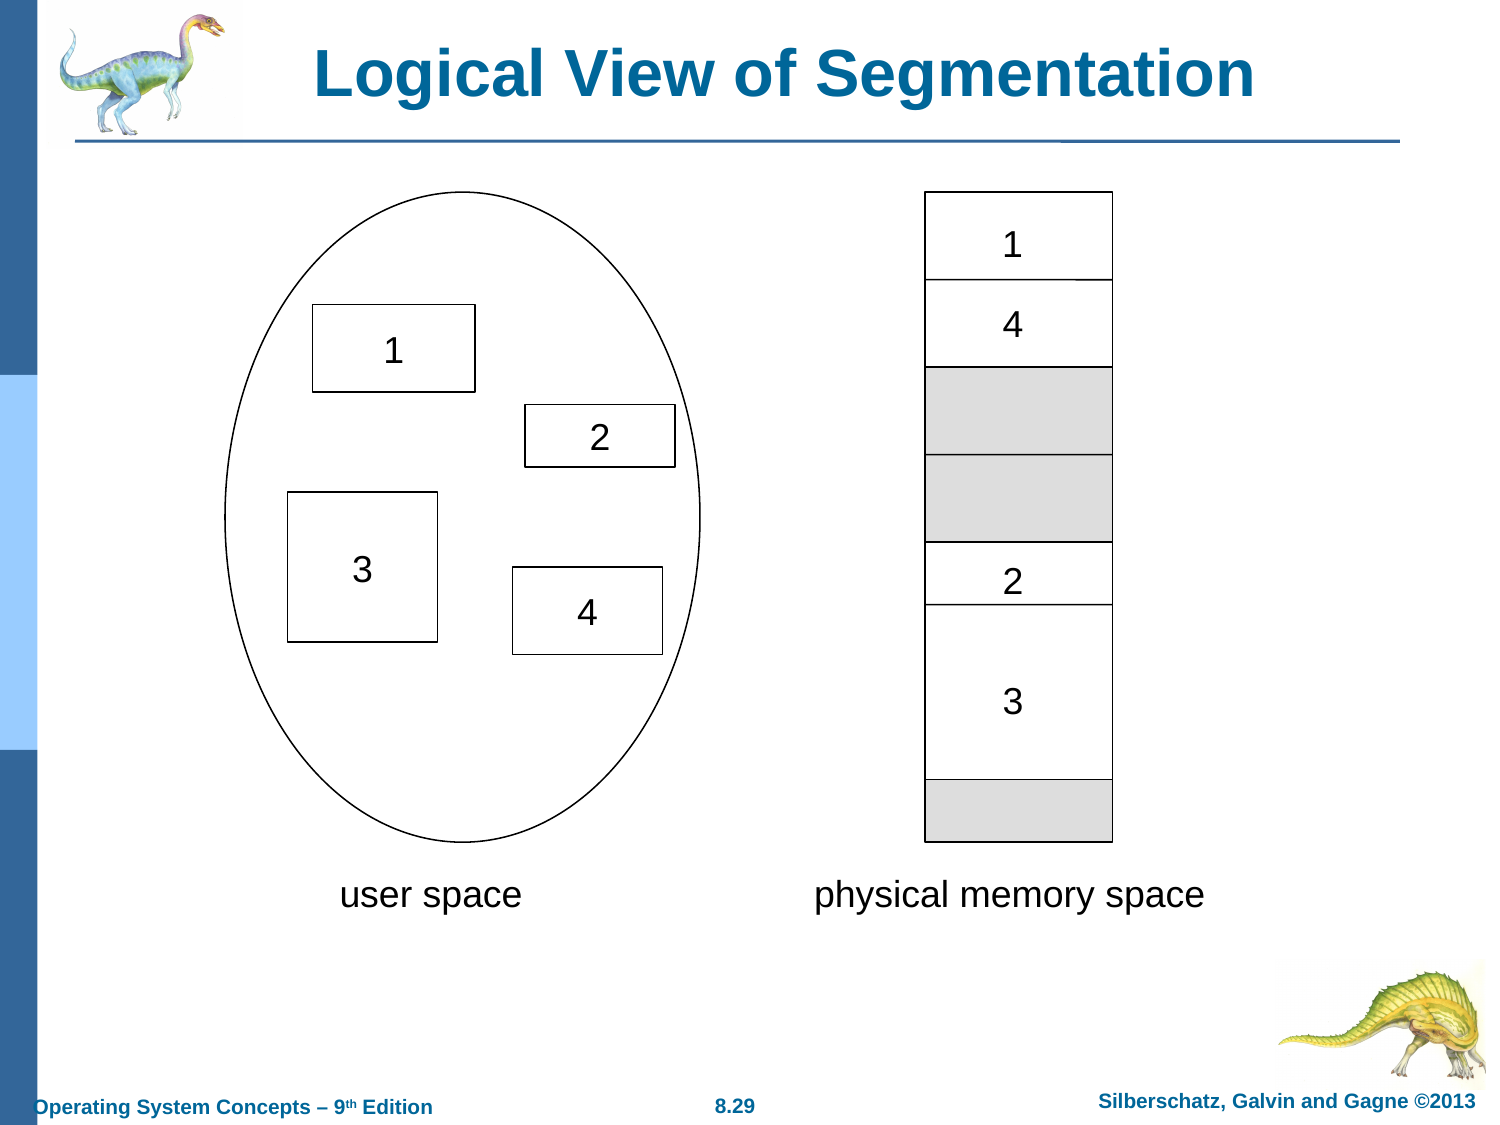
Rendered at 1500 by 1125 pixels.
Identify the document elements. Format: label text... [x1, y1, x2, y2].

picture [1275, 959, 1486, 1090]
picture [46, 0, 243, 149]
text_box 3 [287, 492, 438, 643]
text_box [924, 192, 1113, 843]
text_box 1 [312, 304, 475, 393]
text_box 4 [512, 567, 663, 655]
title Logical View of Segmentation [145, 22, 1425, 117]
text_box physical memory space [799, 862, 1221, 923]
text_box [225, 192, 700, 843]
text_box 2 [524, 404, 675, 468]
text_box user space [324, 862, 549, 923]
